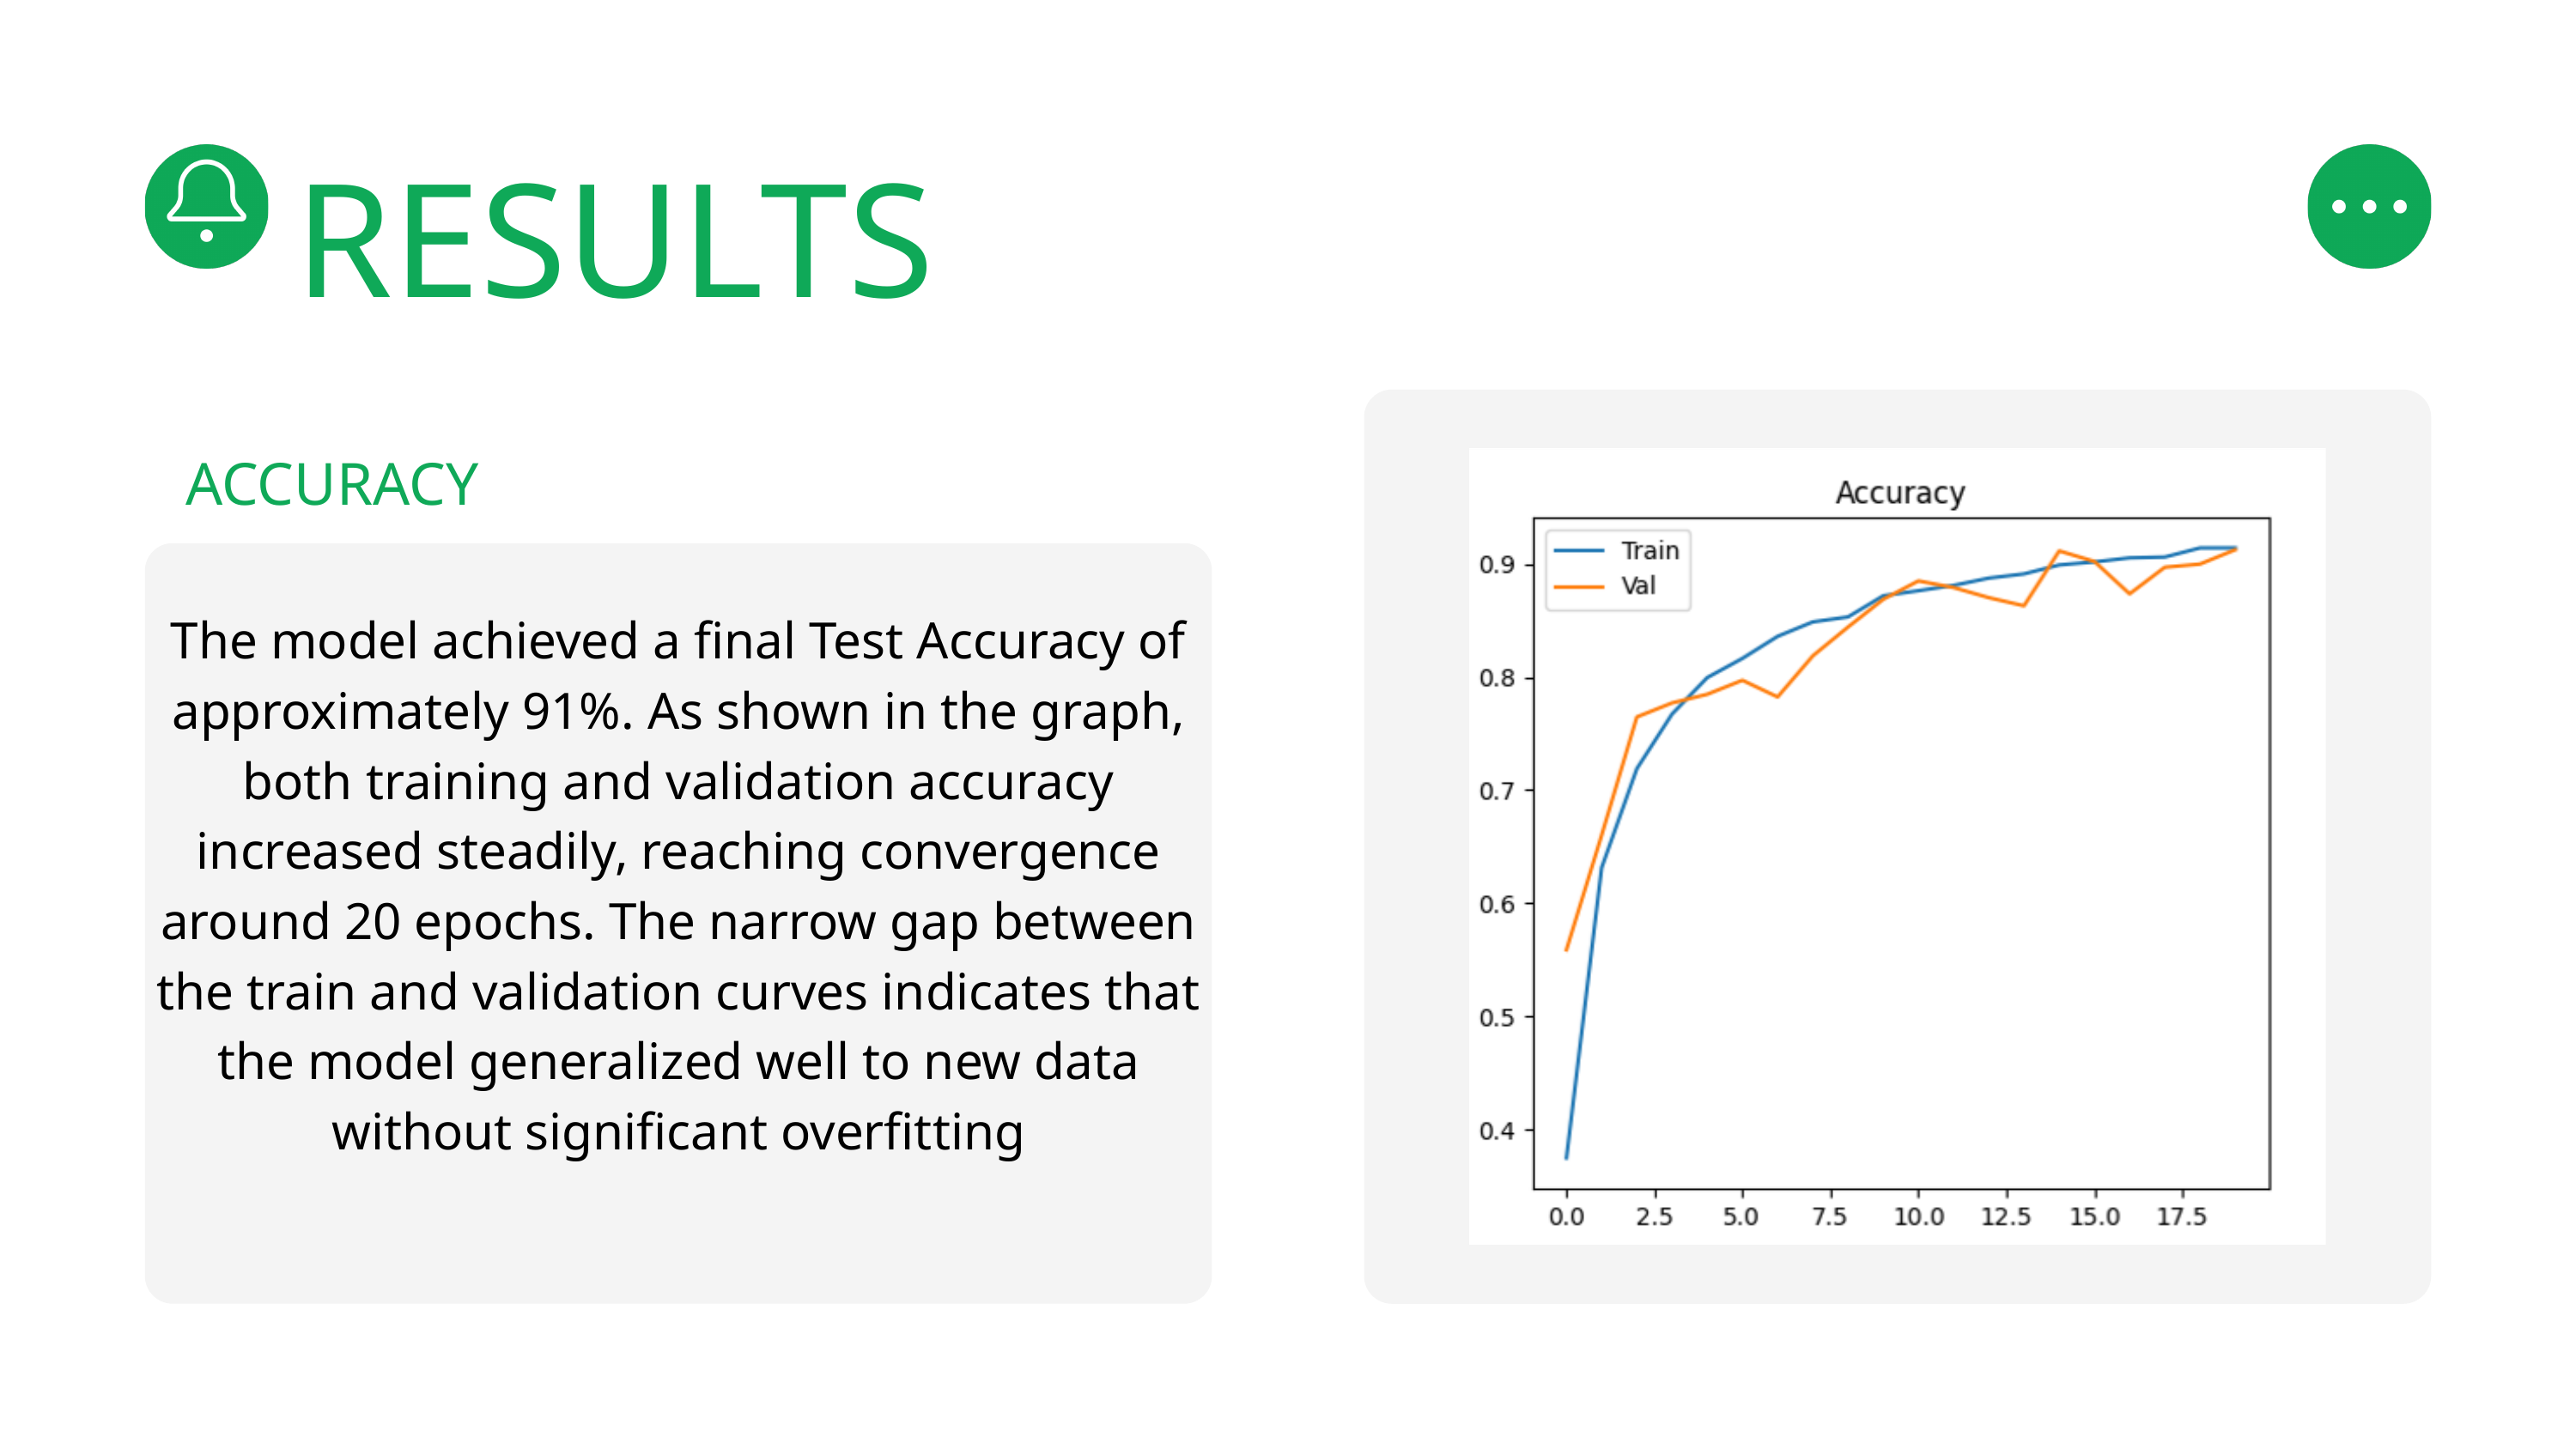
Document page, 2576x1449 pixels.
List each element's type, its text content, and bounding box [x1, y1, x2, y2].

text_box ACCURACY [185, 435, 516, 518]
text_box RESULTS [295, 108, 948, 330]
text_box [1364, 389, 2432, 1304]
text_box [144, 144, 269, 269]
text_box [144, 543, 1212, 1304]
text_box [2307, 144, 2432, 269]
